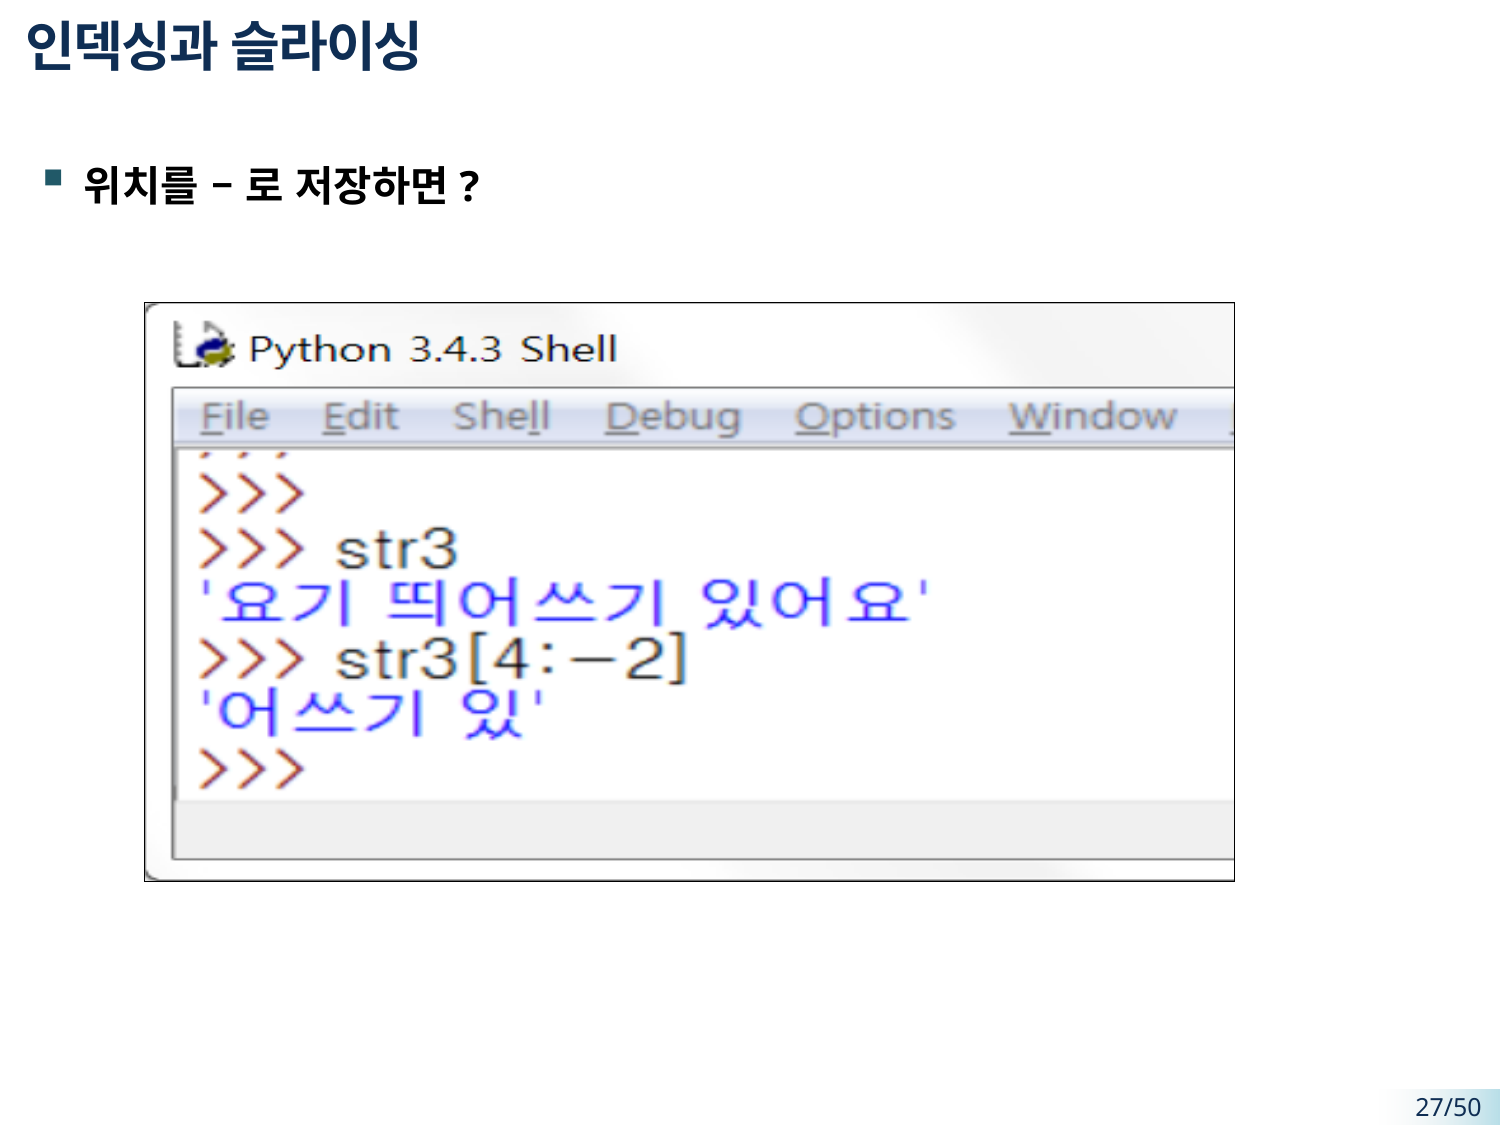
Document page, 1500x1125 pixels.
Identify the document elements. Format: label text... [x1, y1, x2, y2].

title 인덱싱과 슬라이싱 [10, 5, 1288, 84]
list 위치를 – 로 저장하면? [10, 126, 1481, 1057]
picture [144, 302, 1235, 882]
